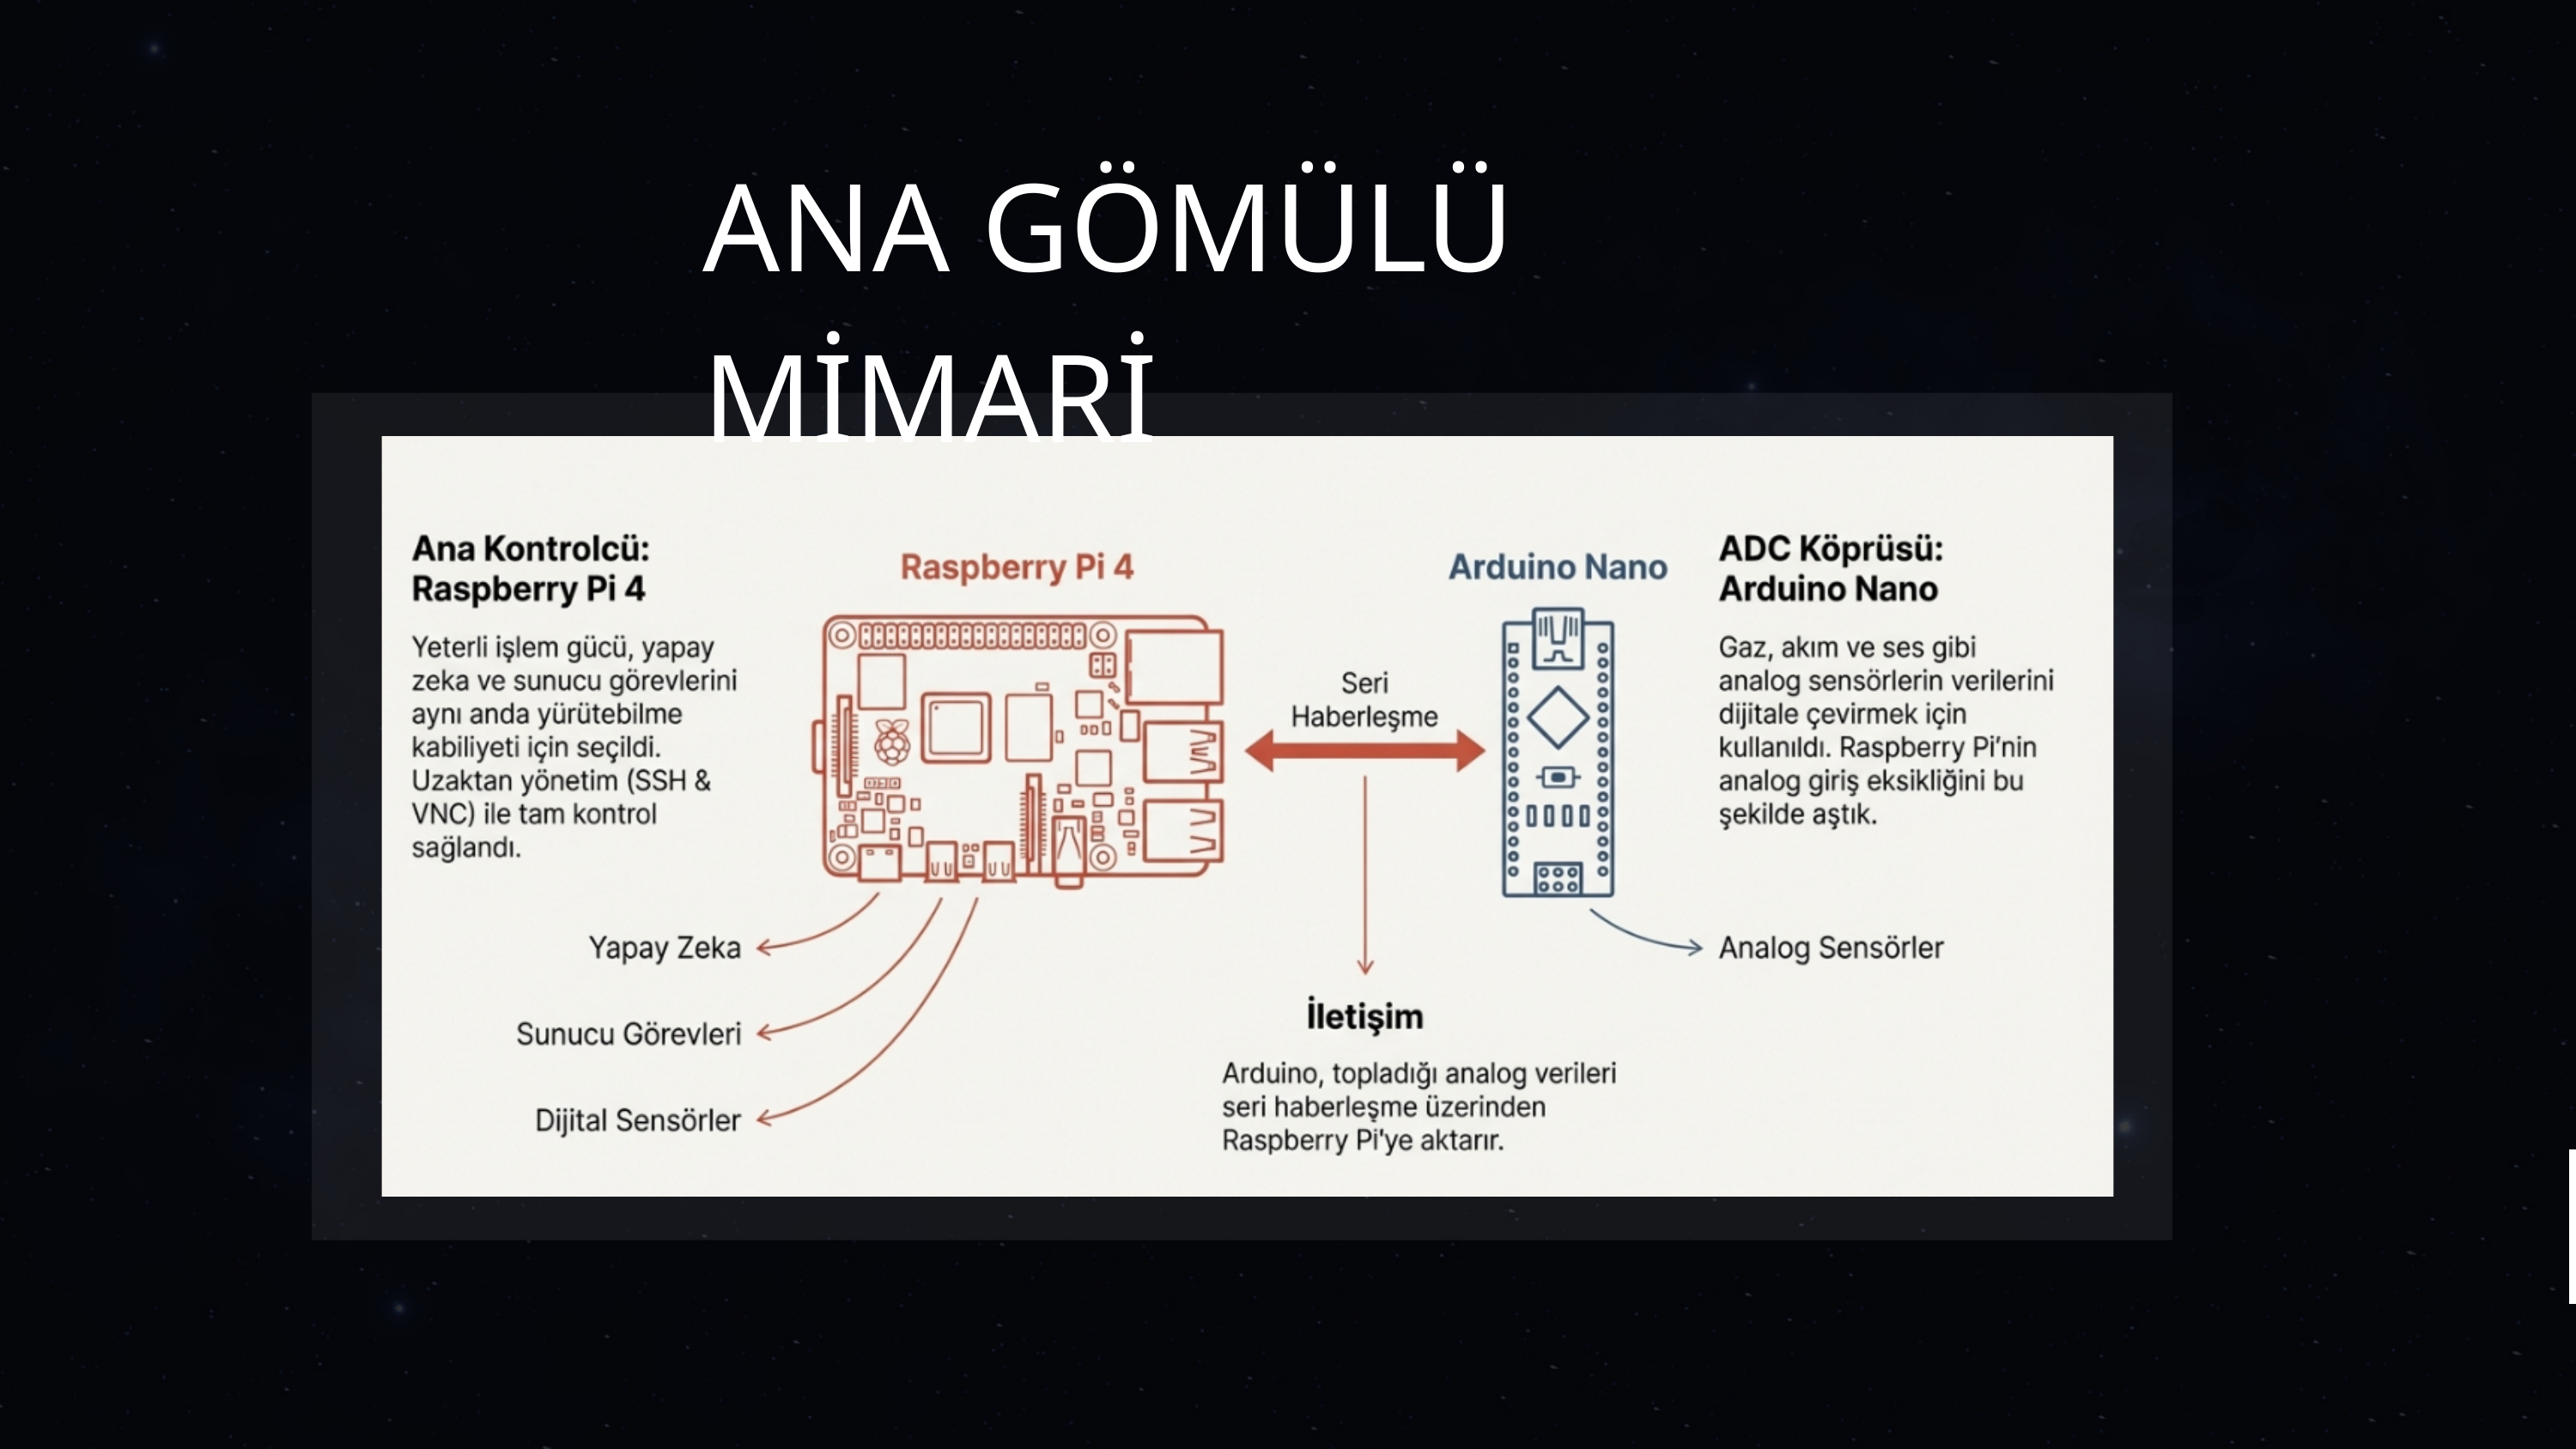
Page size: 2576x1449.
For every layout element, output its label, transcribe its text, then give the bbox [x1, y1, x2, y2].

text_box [2568, 1149, 2576, 1304]
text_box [381, 436, 2114, 1197]
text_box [311, 392, 2173, 1240]
text_box [0, 0, 2576, 1449]
text_box ANA GÖMÜLÜ MİMARİ [702, 125, 1708, 391]
